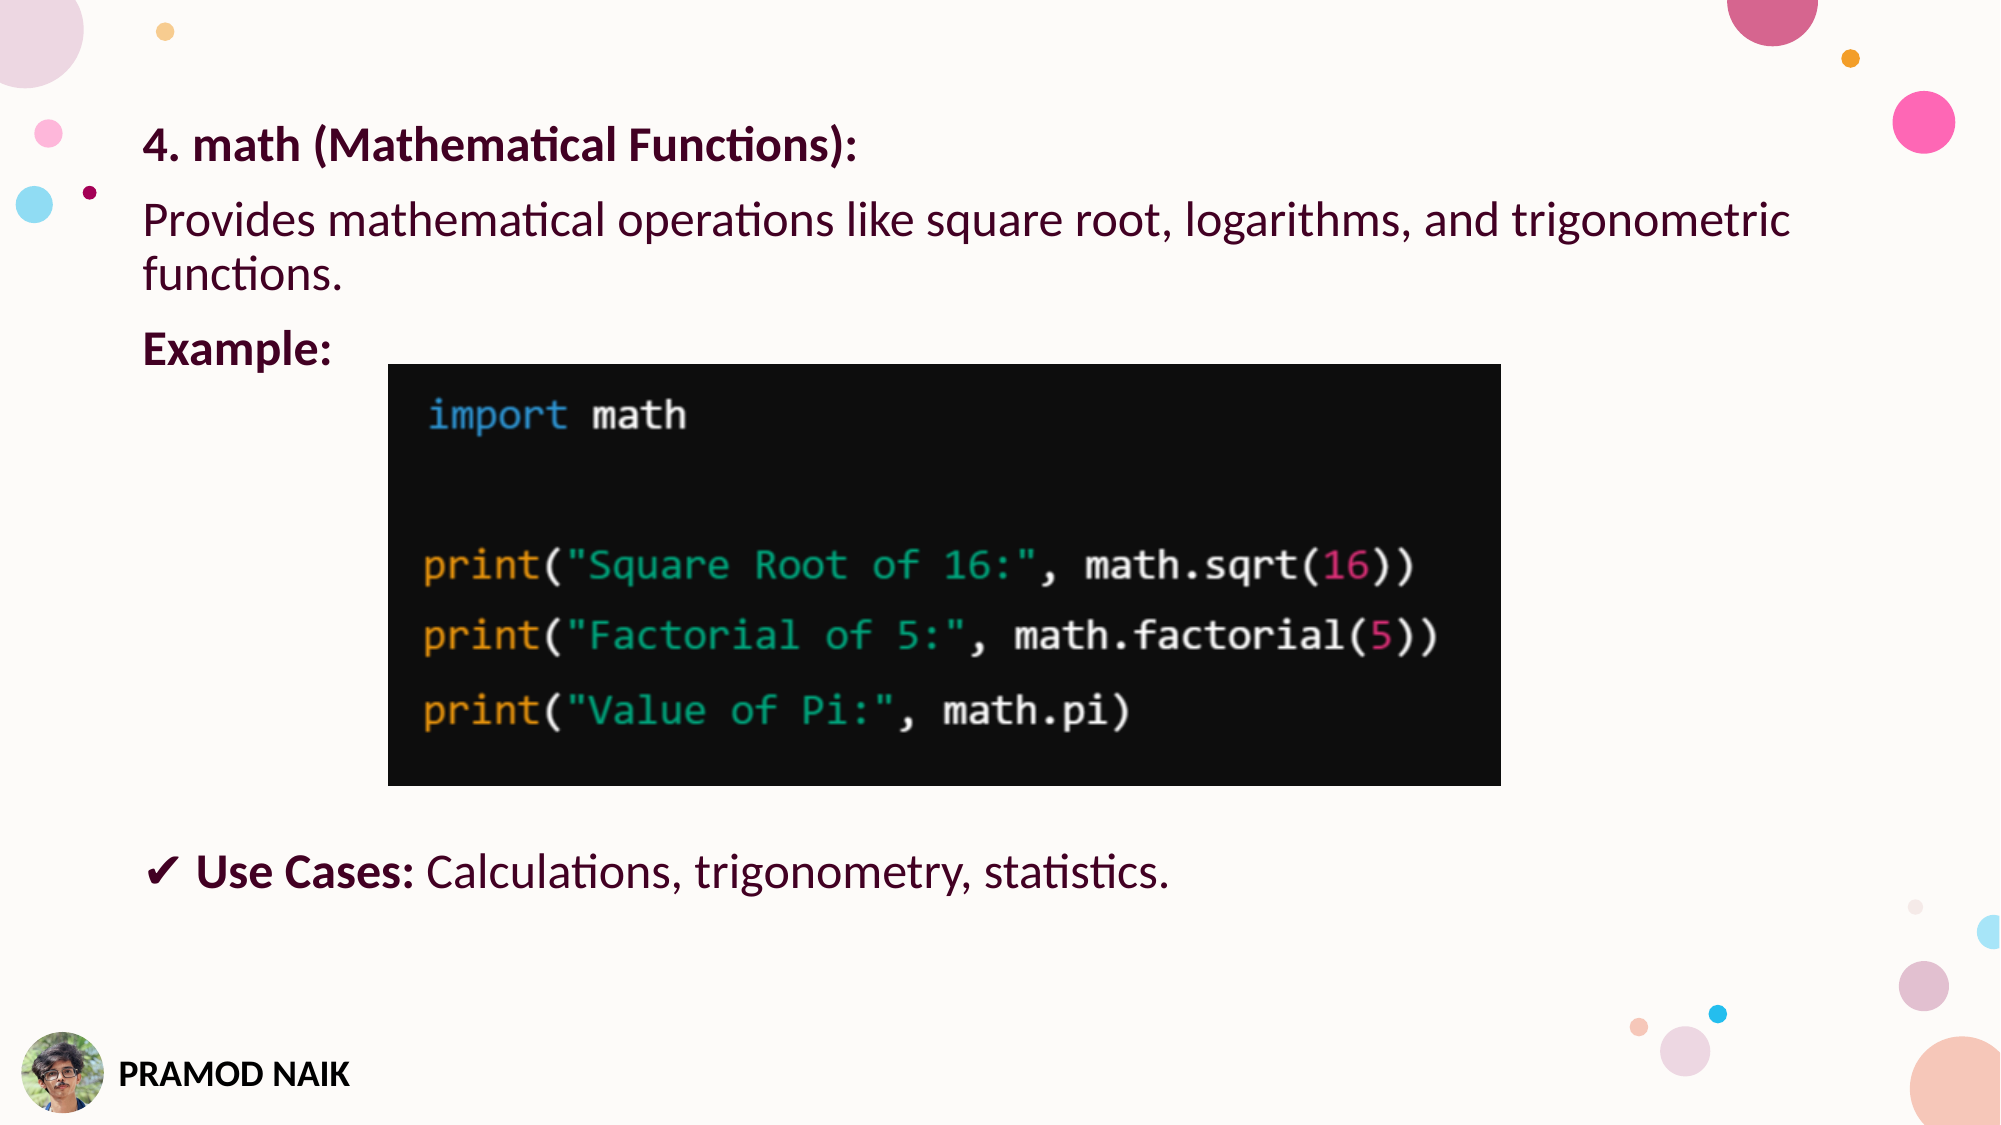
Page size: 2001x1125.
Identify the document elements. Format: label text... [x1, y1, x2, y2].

picture [21, 1031, 104, 1114]
list 4. math (Mathematical Functions): Provides mathematical operations like square root, logarithms, and trigonometric functions. Example: ✔️ Use Cases: Calculations, trigonometry, statistics. [127, 110, 1877, 1014]
picture [388, 364, 1501, 786]
